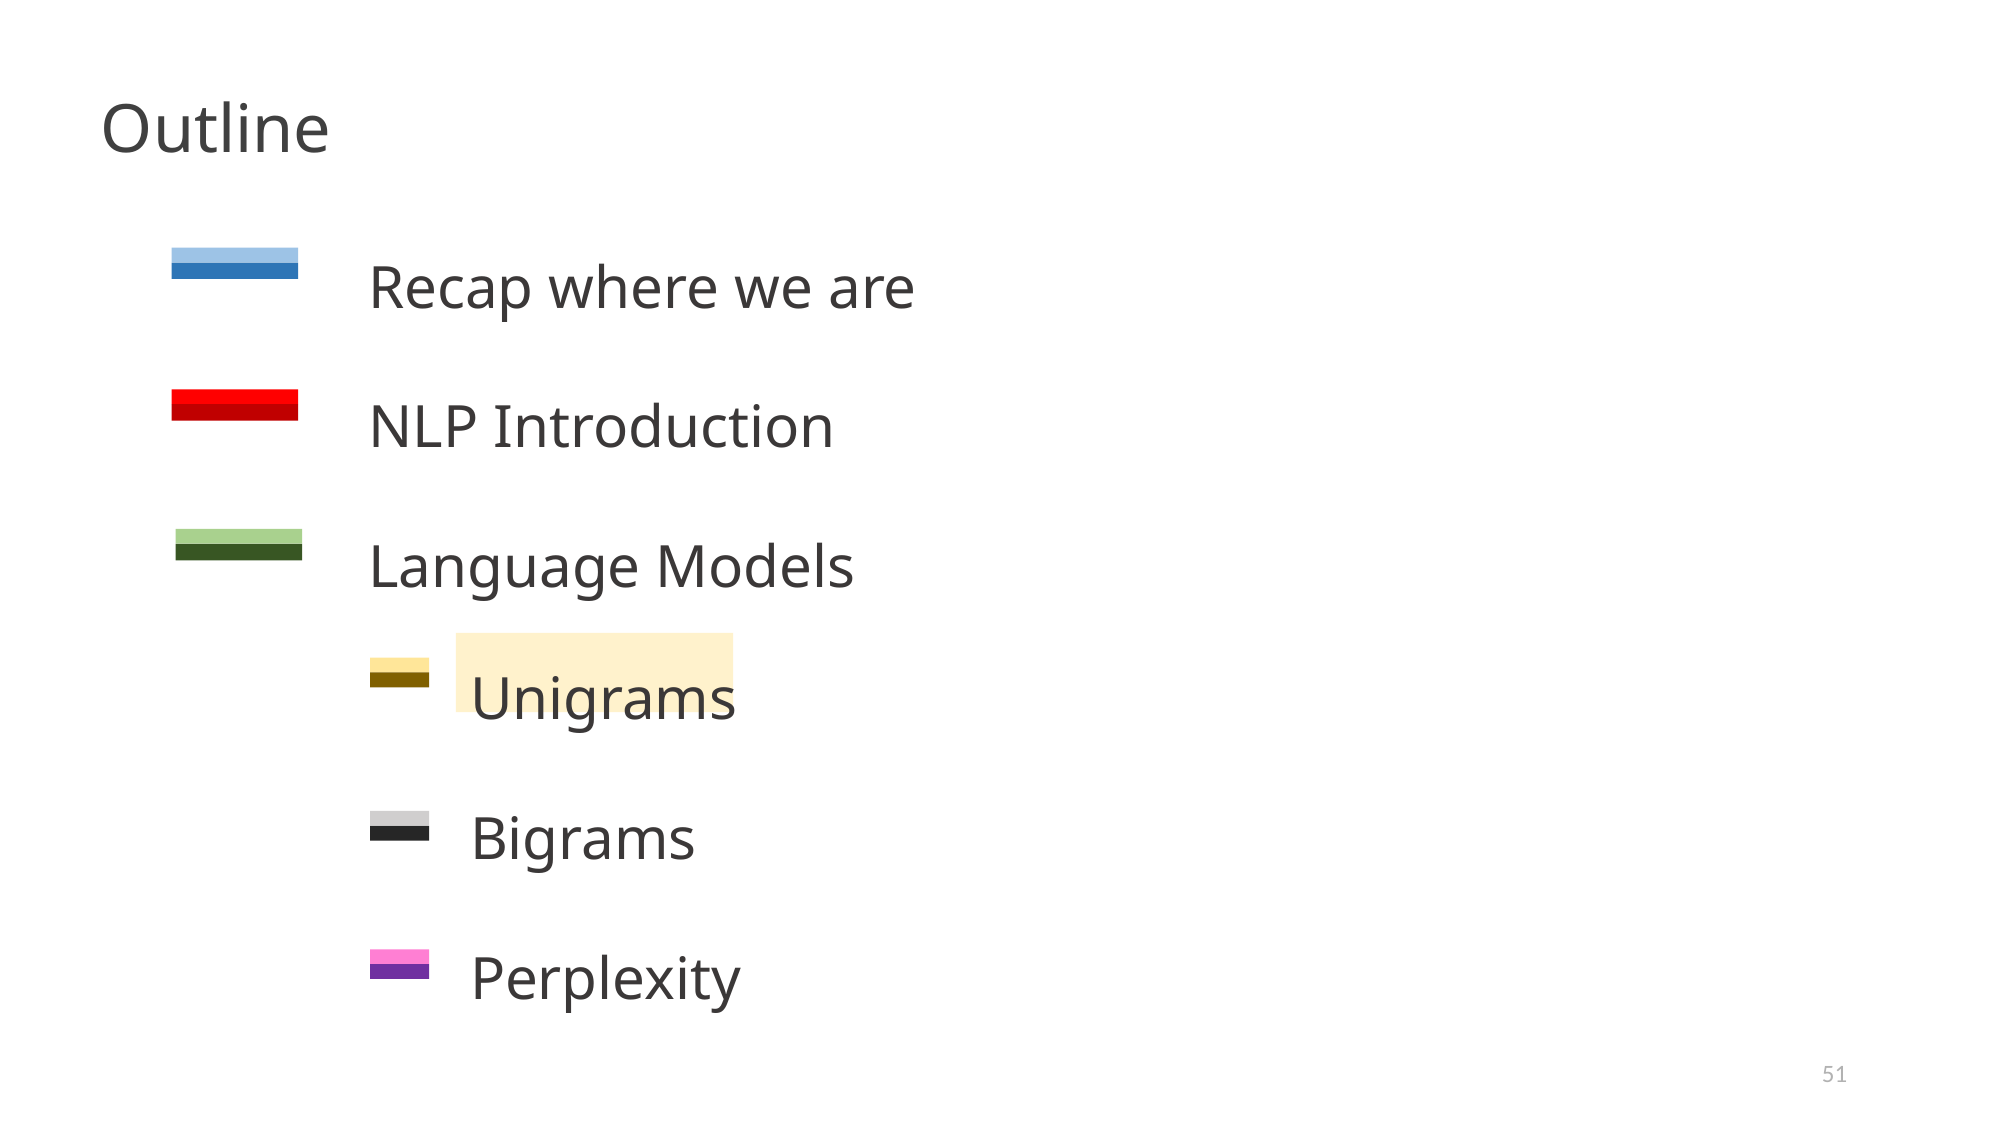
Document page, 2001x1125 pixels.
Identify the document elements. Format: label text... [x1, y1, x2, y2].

text_box [175, 543, 303, 561]
text_box Unigrams Bigrams Perplexity [455, 620, 756, 1019]
text_box [369, 671, 430, 688]
text_box Outline [86, 77, 812, 173]
text_box Recap where we are NLP Introduction Language Models [353, 172, 1138, 620]
text_box [369, 963, 430, 980]
text_box [175, 528, 303, 543]
text_box [369, 810, 430, 825]
text_box [171, 247, 299, 262]
text_box [171, 403, 299, 422]
text_box [171, 388, 299, 403]
slide_number 51 [1412, 1042, 1863, 1103]
text_box [171, 262, 299, 280]
text_box [369, 825, 430, 842]
text_box [369, 948, 430, 963]
text_box [369, 657, 430, 671]
